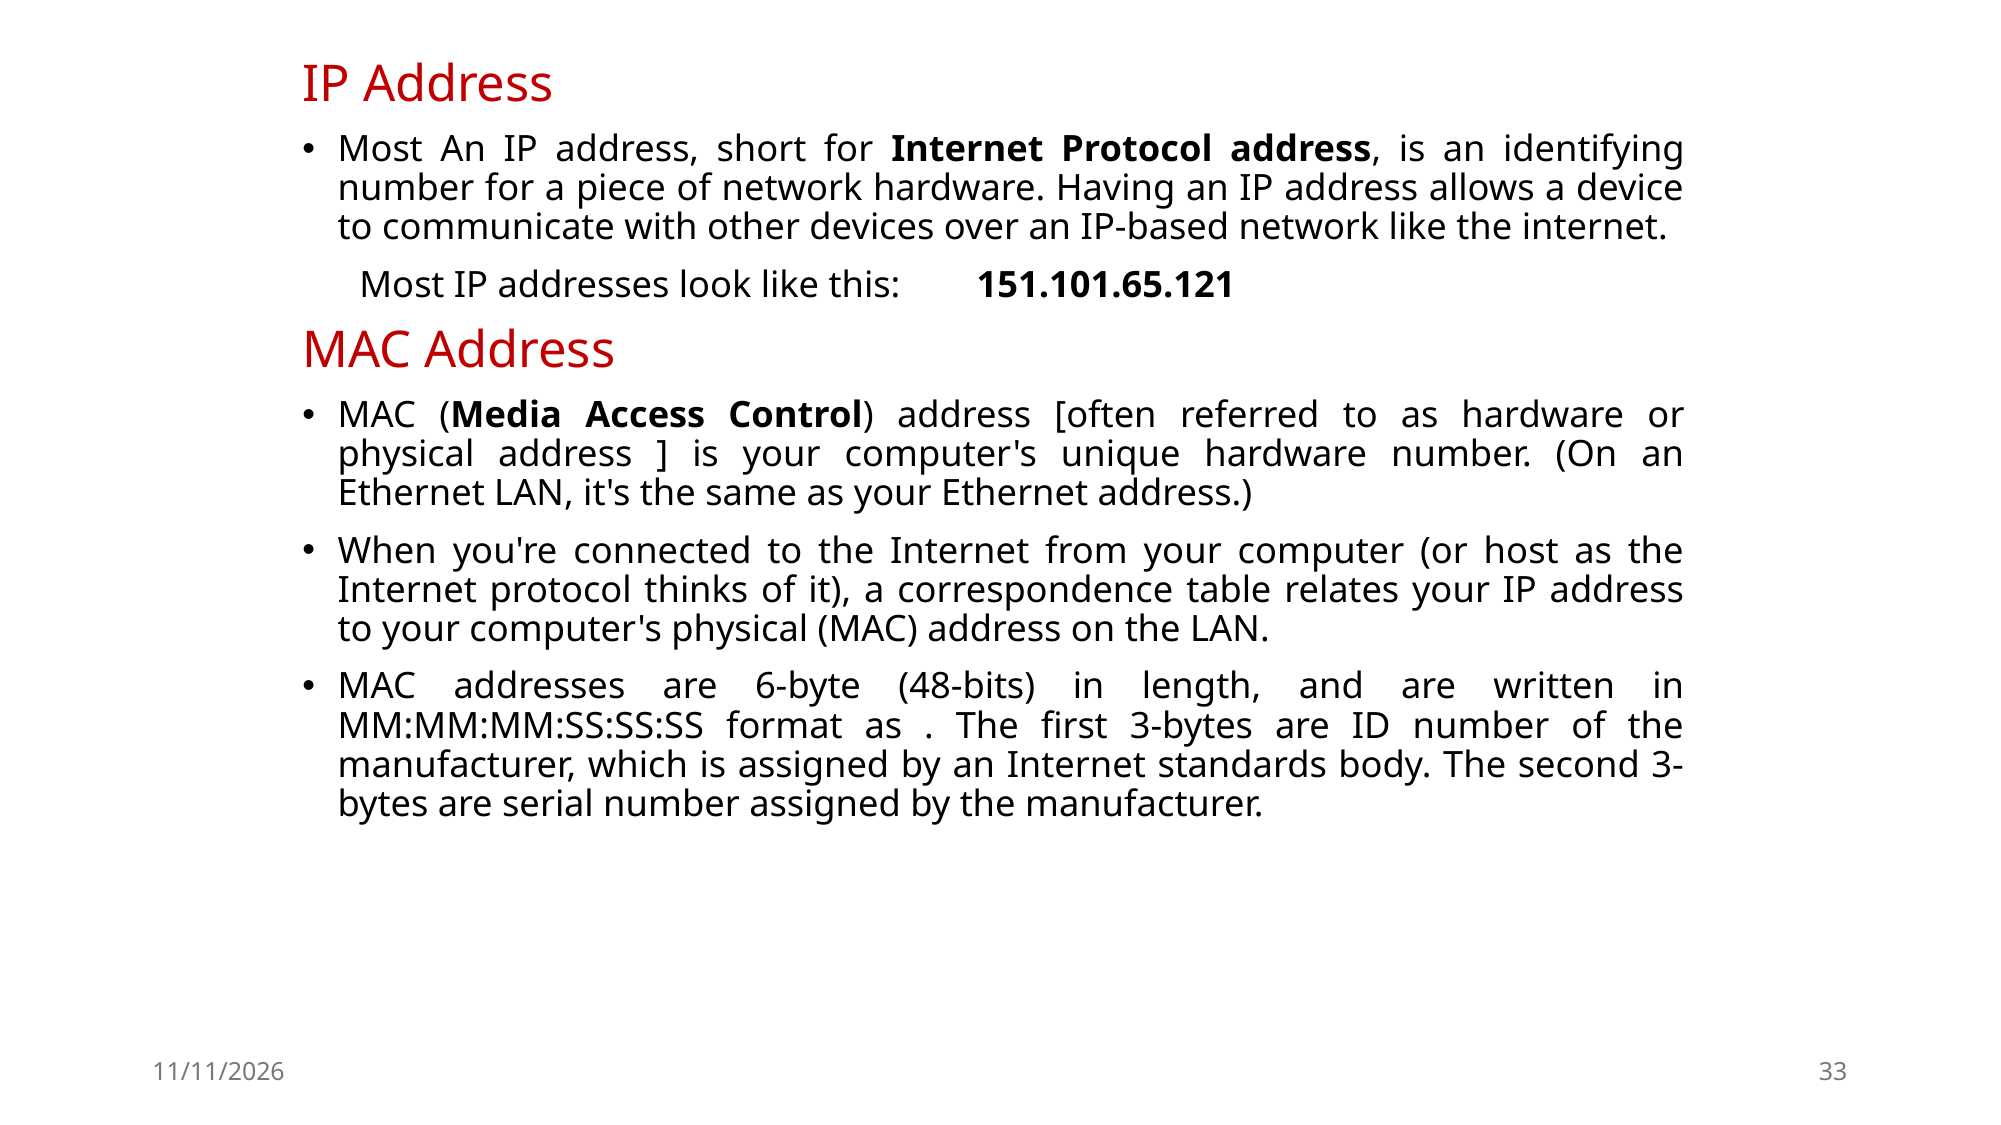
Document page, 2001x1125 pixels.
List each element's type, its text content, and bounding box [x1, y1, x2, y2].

list IP Address Most An IP address, short for Internet Protocol address, is an identifying number for a piece of network hardware. Having an IP address allows a device to communicate with other devices over an IP-based network like the internet. Most IP addresses look like this: 151.101.65.121 MAC Address MAC (Media Access Control) address [often referred to as hardware or physical address ] is your computer's unique hardware number. (On an Ethernet LAN, it's the same as your Ethernet address.) When you're connected to the Internet from your computer (or host as the Internet protocol thinks of it), a correspondence table relates your IP address to your computer's physical (MAC) address on the LAN. MAC addresses are 6-byte (48-bits) in length, and are written in MM:MM:MM:SS:SS:SS format as . The first 3-bytes are ID number of the manufacturer, which is assigned by an Internet standards body. The second 3-bytes are serial number assigned by the manufacturer. [287, 50, 1700, 867]
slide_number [137, 1042, 588, 1103]
slide_number 33 [1412, 1042, 1863, 1103]
